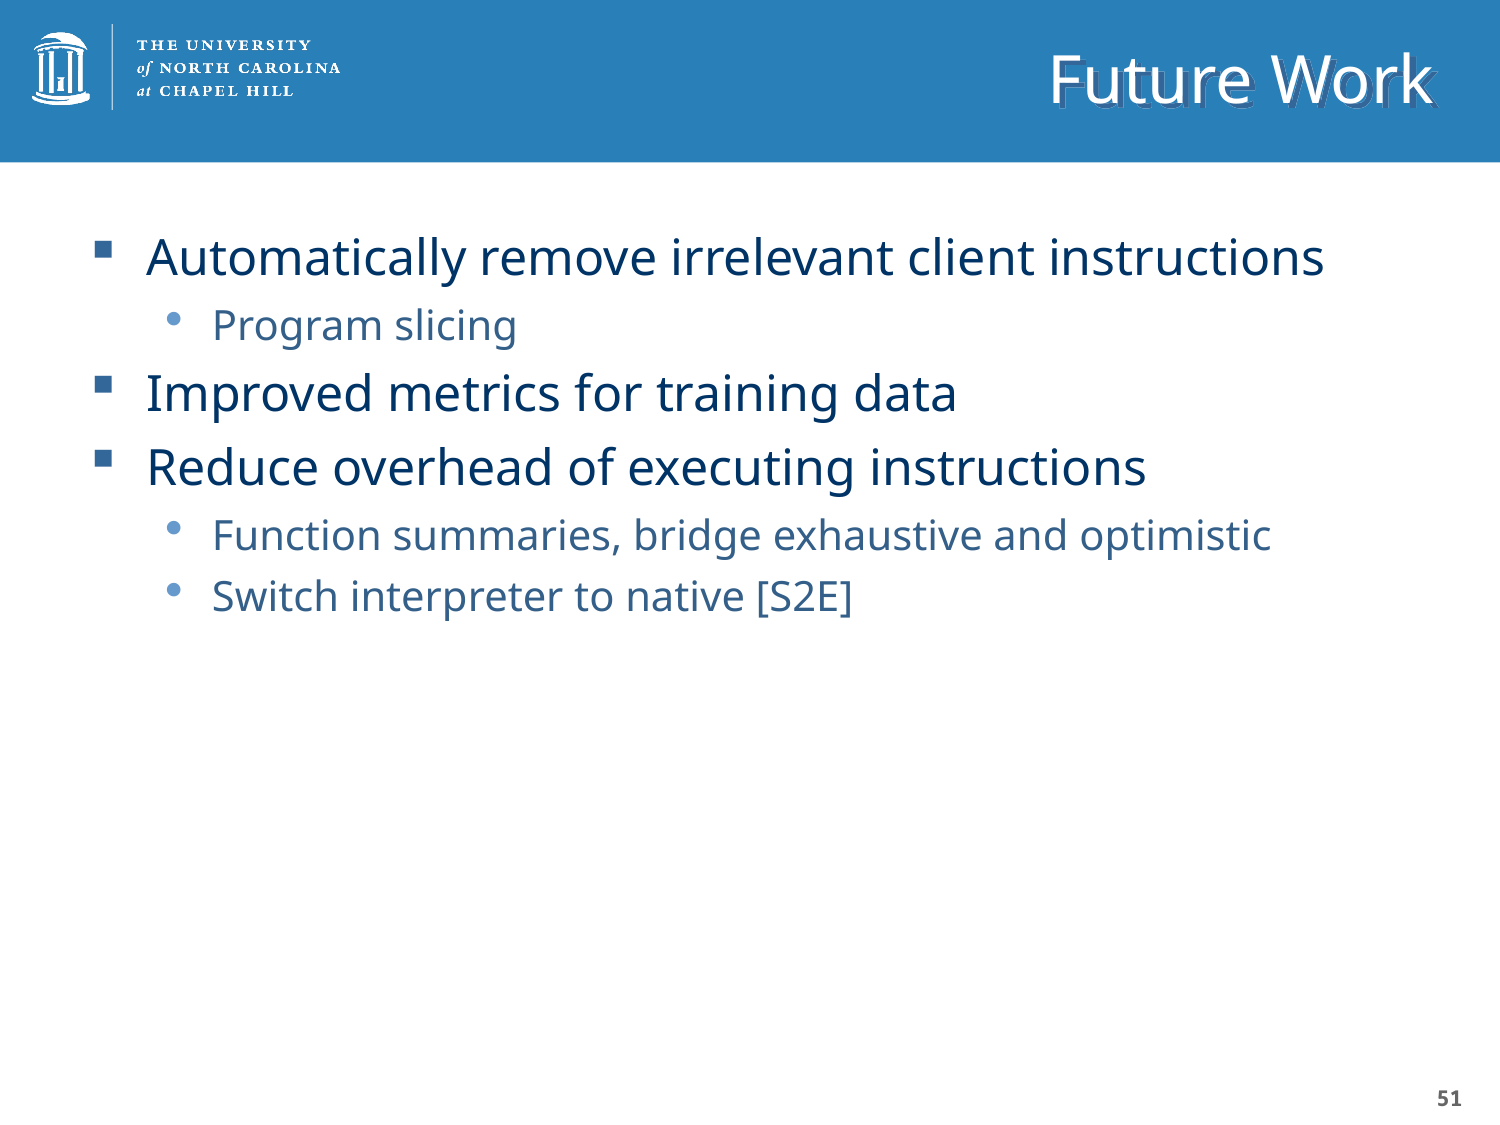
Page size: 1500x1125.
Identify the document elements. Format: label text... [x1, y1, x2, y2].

title Future Work [374, 19, 1451, 146]
list Automatically remove irrelevant client instructions Program slicing Improved metrics for training data Reduce overhead of executing instructions Function summaries, bridge exhaustive and optimistic Switch interpreter to native [S2E] [74, 224, 1426, 1013]
picture [32, 24, 340, 110]
